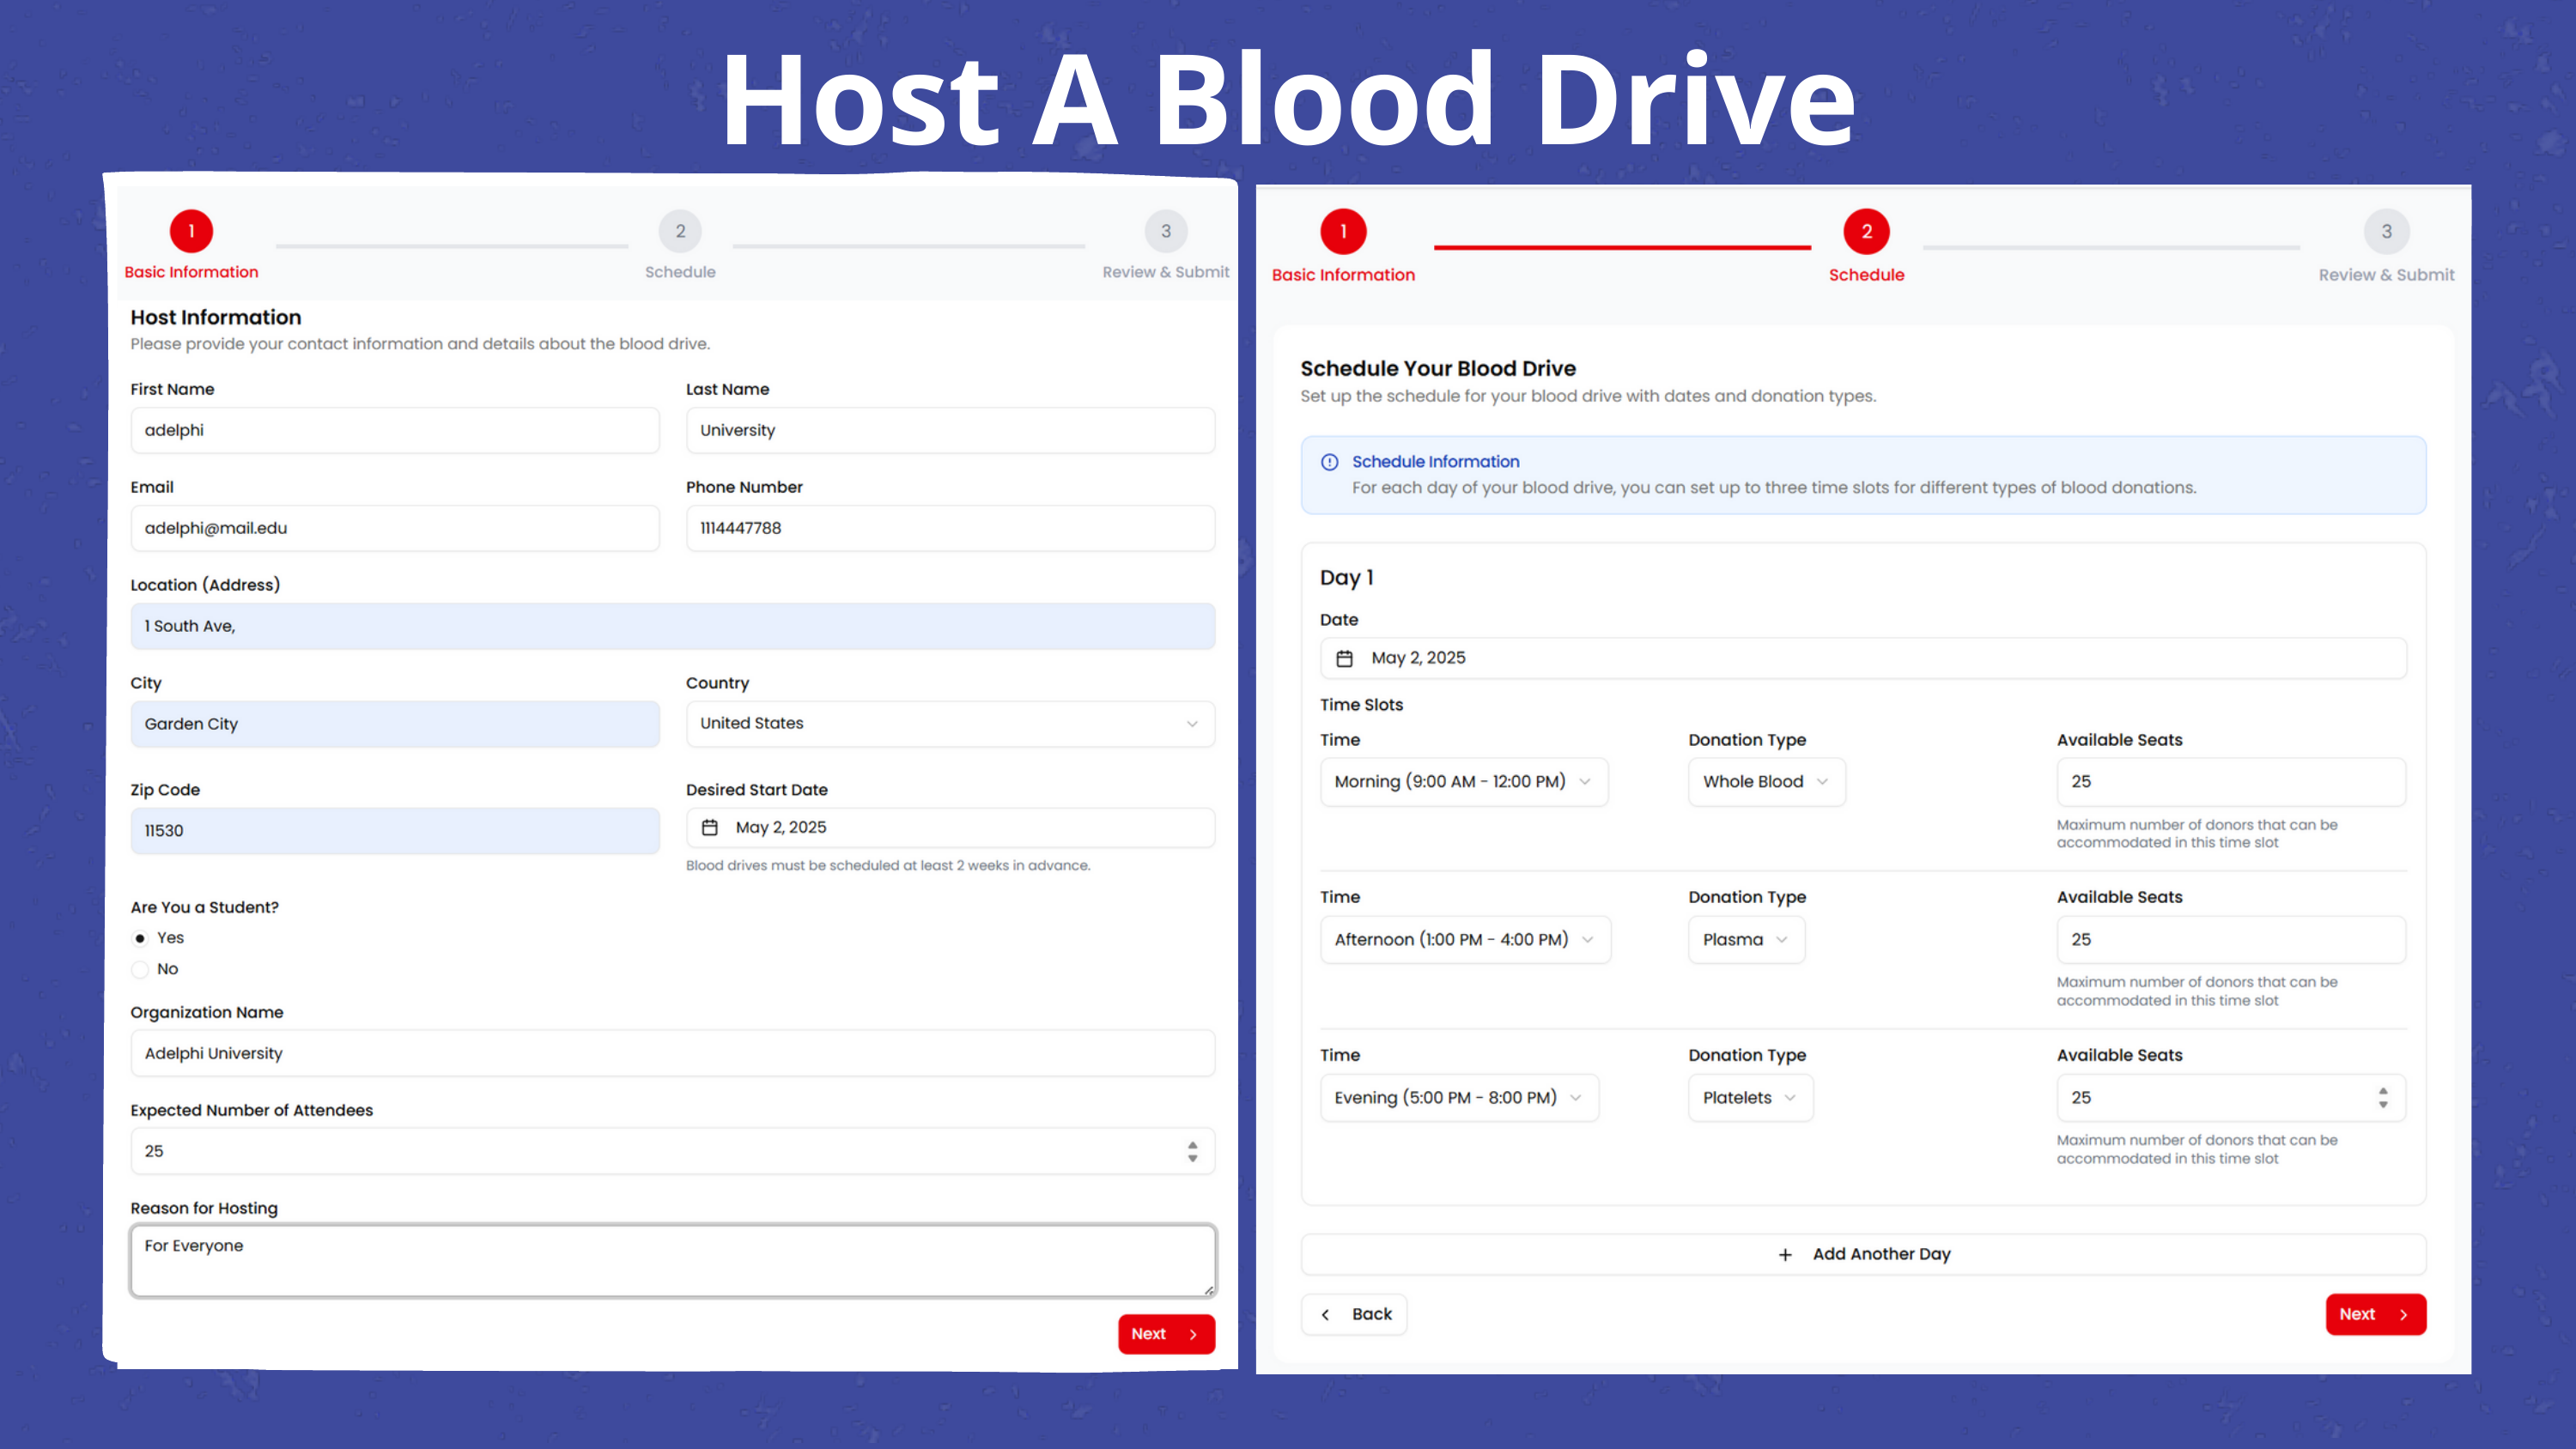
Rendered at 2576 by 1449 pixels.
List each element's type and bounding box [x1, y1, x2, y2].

text_box [1255, 185, 2472, 1374]
text_box [101, 171, 1238, 1374]
text_box [0, 0, 2576, 1443]
